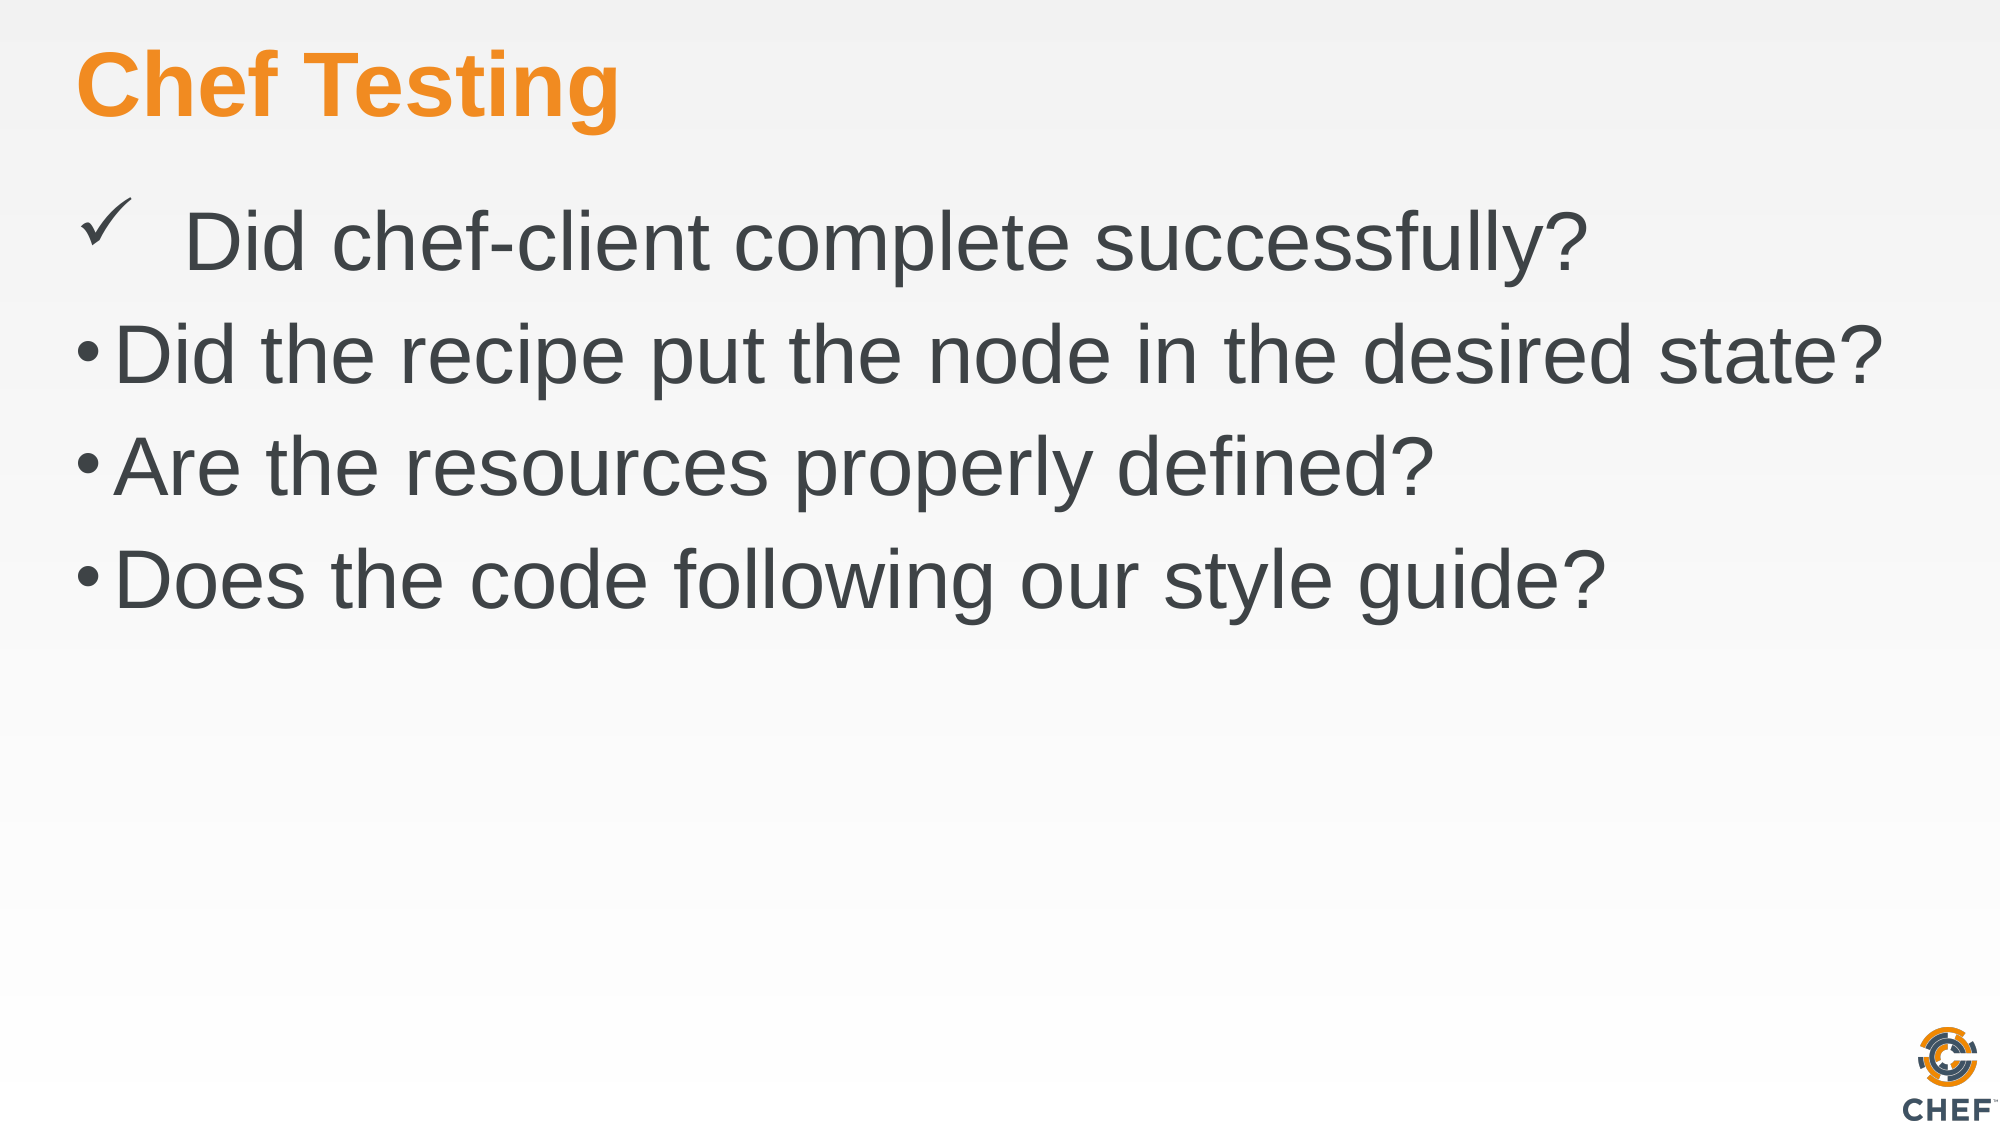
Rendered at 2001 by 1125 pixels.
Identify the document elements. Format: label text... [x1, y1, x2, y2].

picture [1903, 1027, 1998, 1121]
list Did chef-client complete successfully? Did the recipe put the node in the desired state? Are the resources properly defined? Does the code following our style guide? [75, 187, 1913, 1050]
title Chef Testing [75, 37, 1913, 140]
